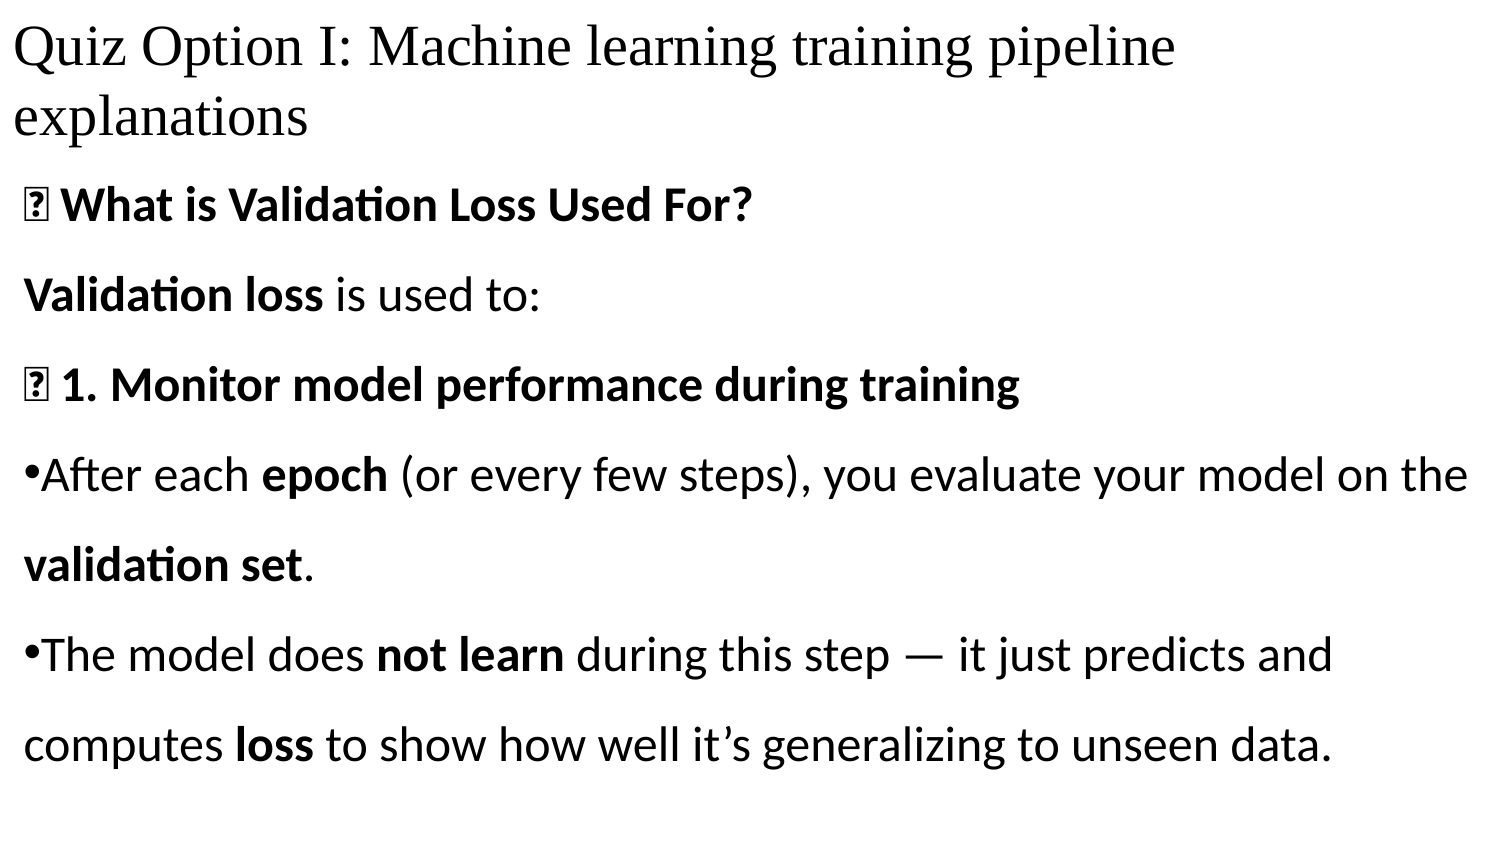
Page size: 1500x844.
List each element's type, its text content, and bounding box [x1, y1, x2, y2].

text_box 🎯 What is Validation Loss Used For? Validation loss is used to: ✅ 1. Monitor model performance during training After each epoch (or every few steps), you evaluate your model on the validation set. The model does not learn during this step — it just predicts and computes loss to show how well it’s generalizing to unseen data. [8, 134, 1500, 844]
text_box Quiz Option I: Machine learning training pipeline explanations [0, 0, 1500, 375]
